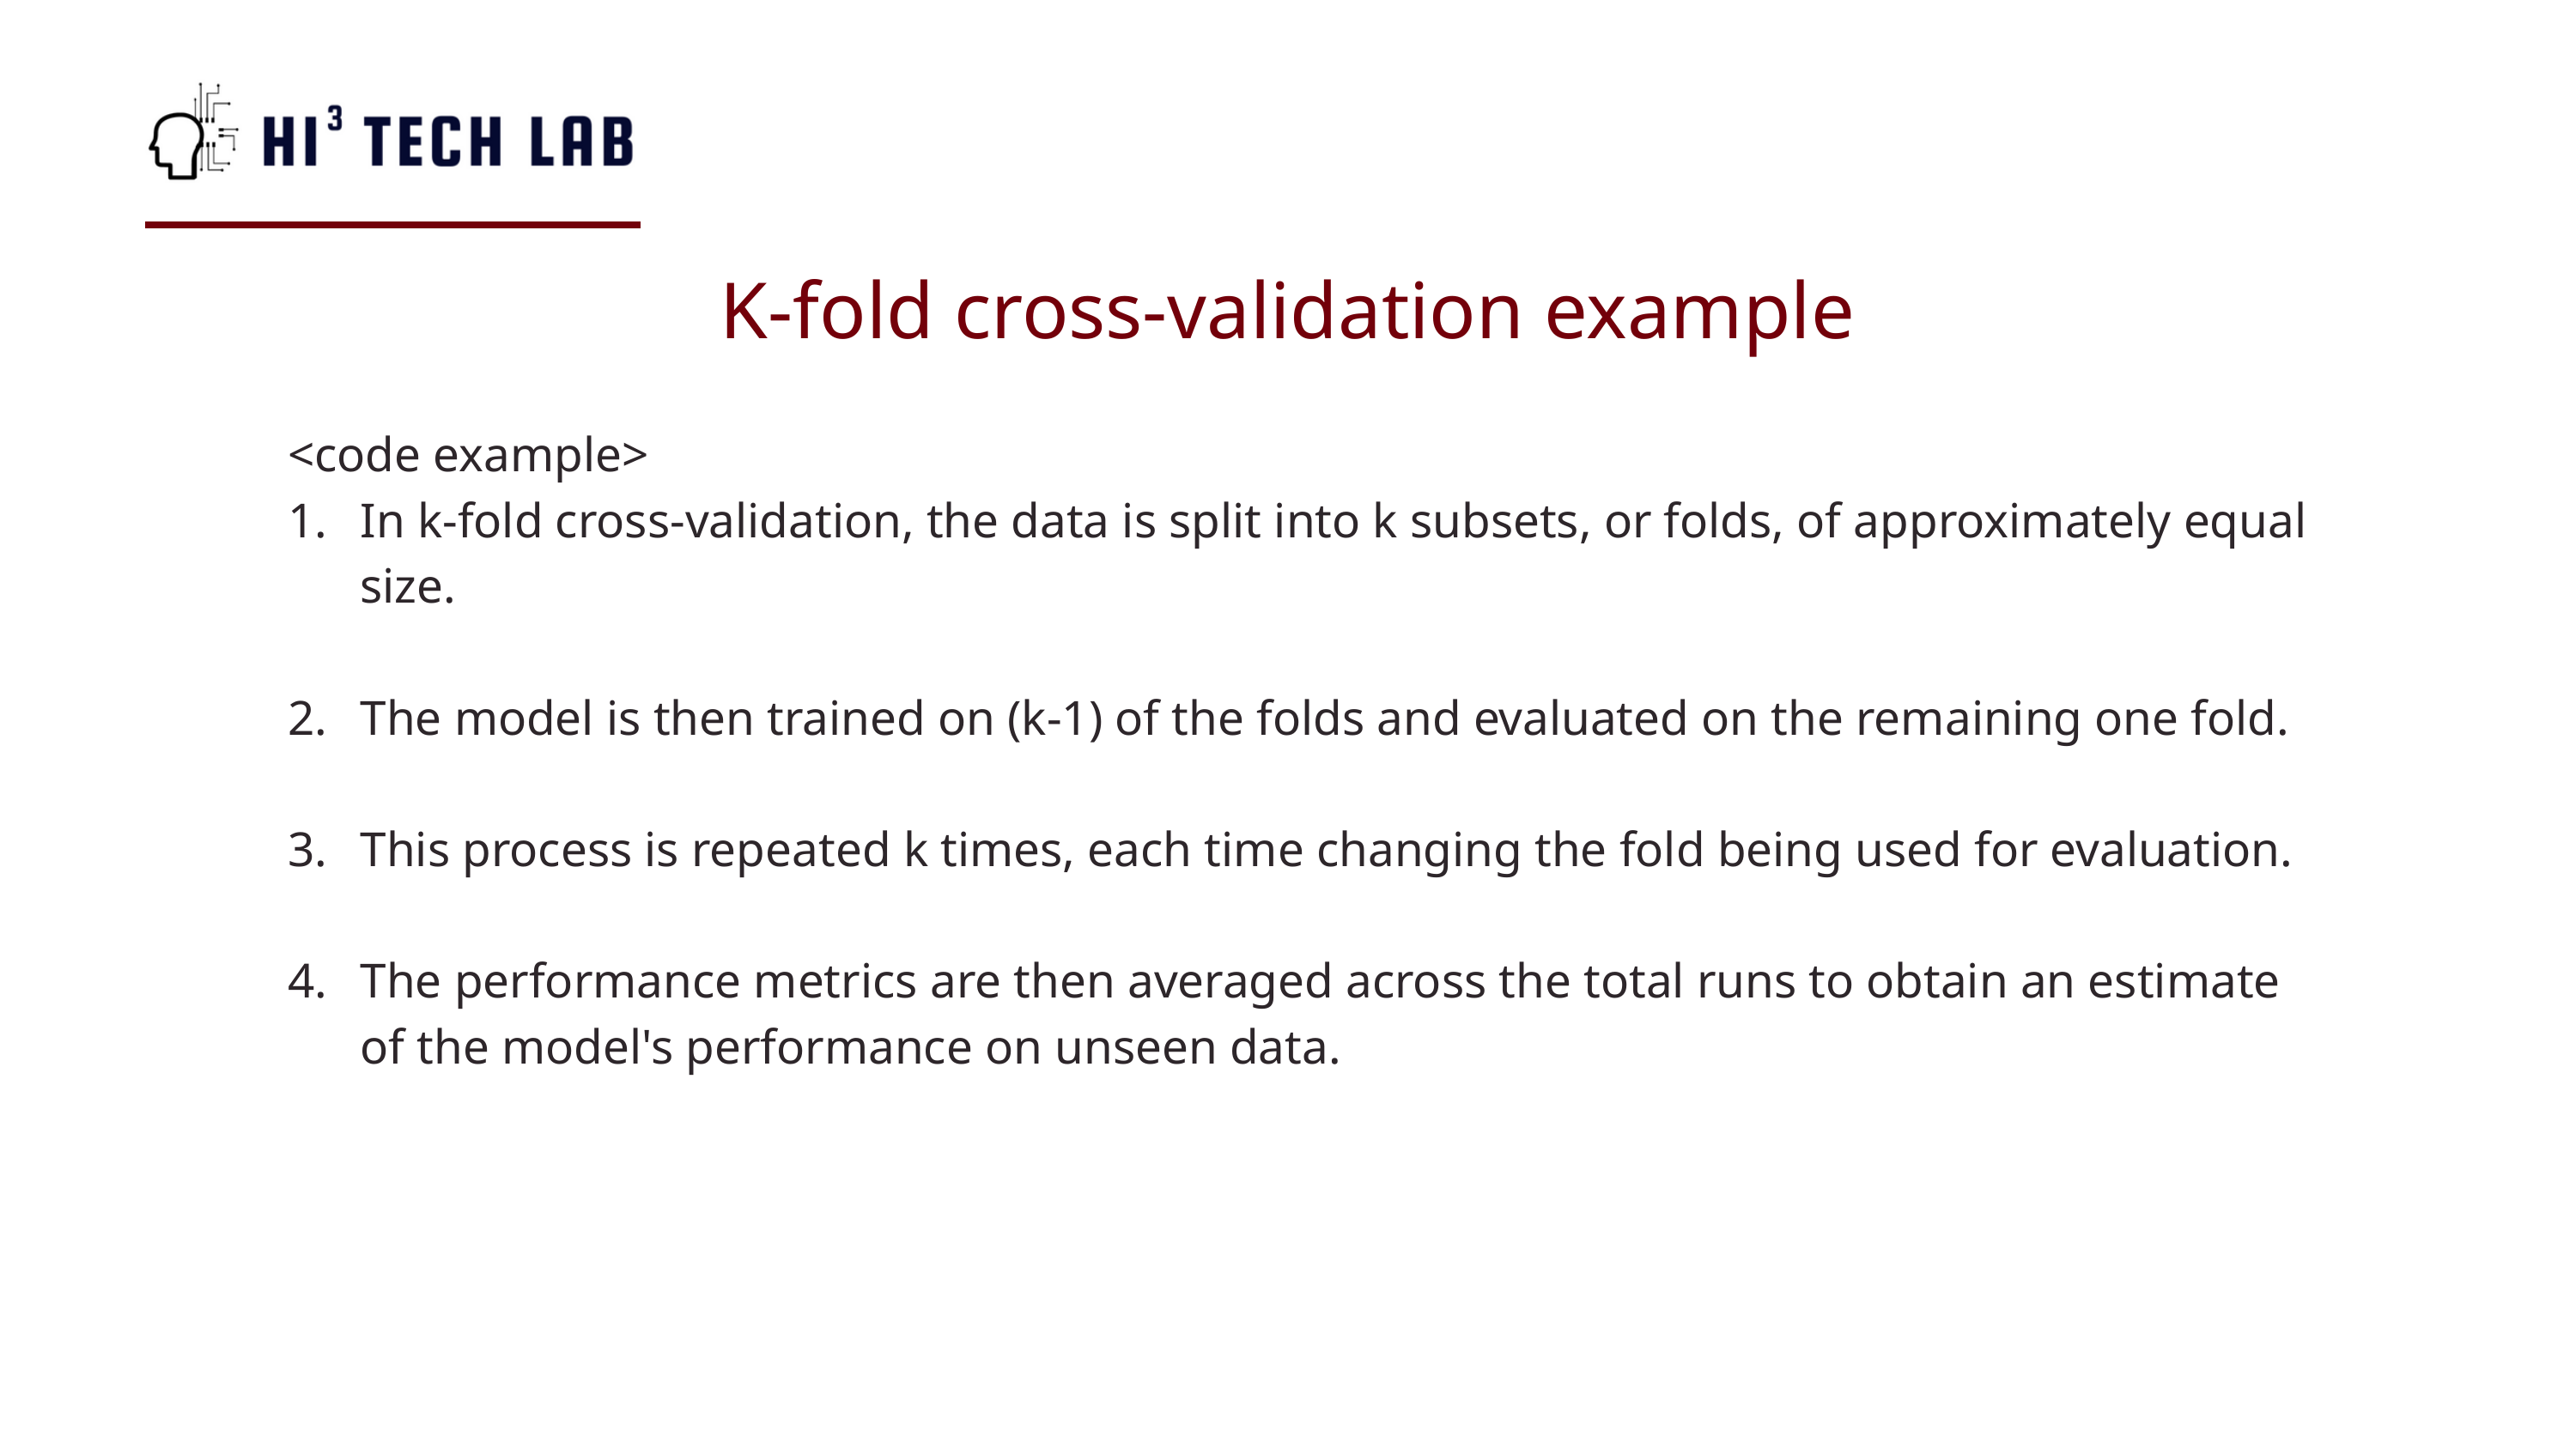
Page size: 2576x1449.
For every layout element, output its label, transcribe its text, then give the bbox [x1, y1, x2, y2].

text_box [144, 221, 641, 229]
text_box K-fold cross-validation example [410, 281, 2166, 355]
text_box <code example> In k-fold cross-validation, the data is split into k subsets, or folds, of approximately equal size. The model is then trained on (k-1) of the folds and evaluated on the remaining one fold. This process is repeated k times, each time changing the fold being used for evaluation. The performance metrics are then averaged across the total runs to obtain an estimate of the model's performance on unseen data. [247, 415, 2329, 1074]
picture [132, 73, 641, 194]
